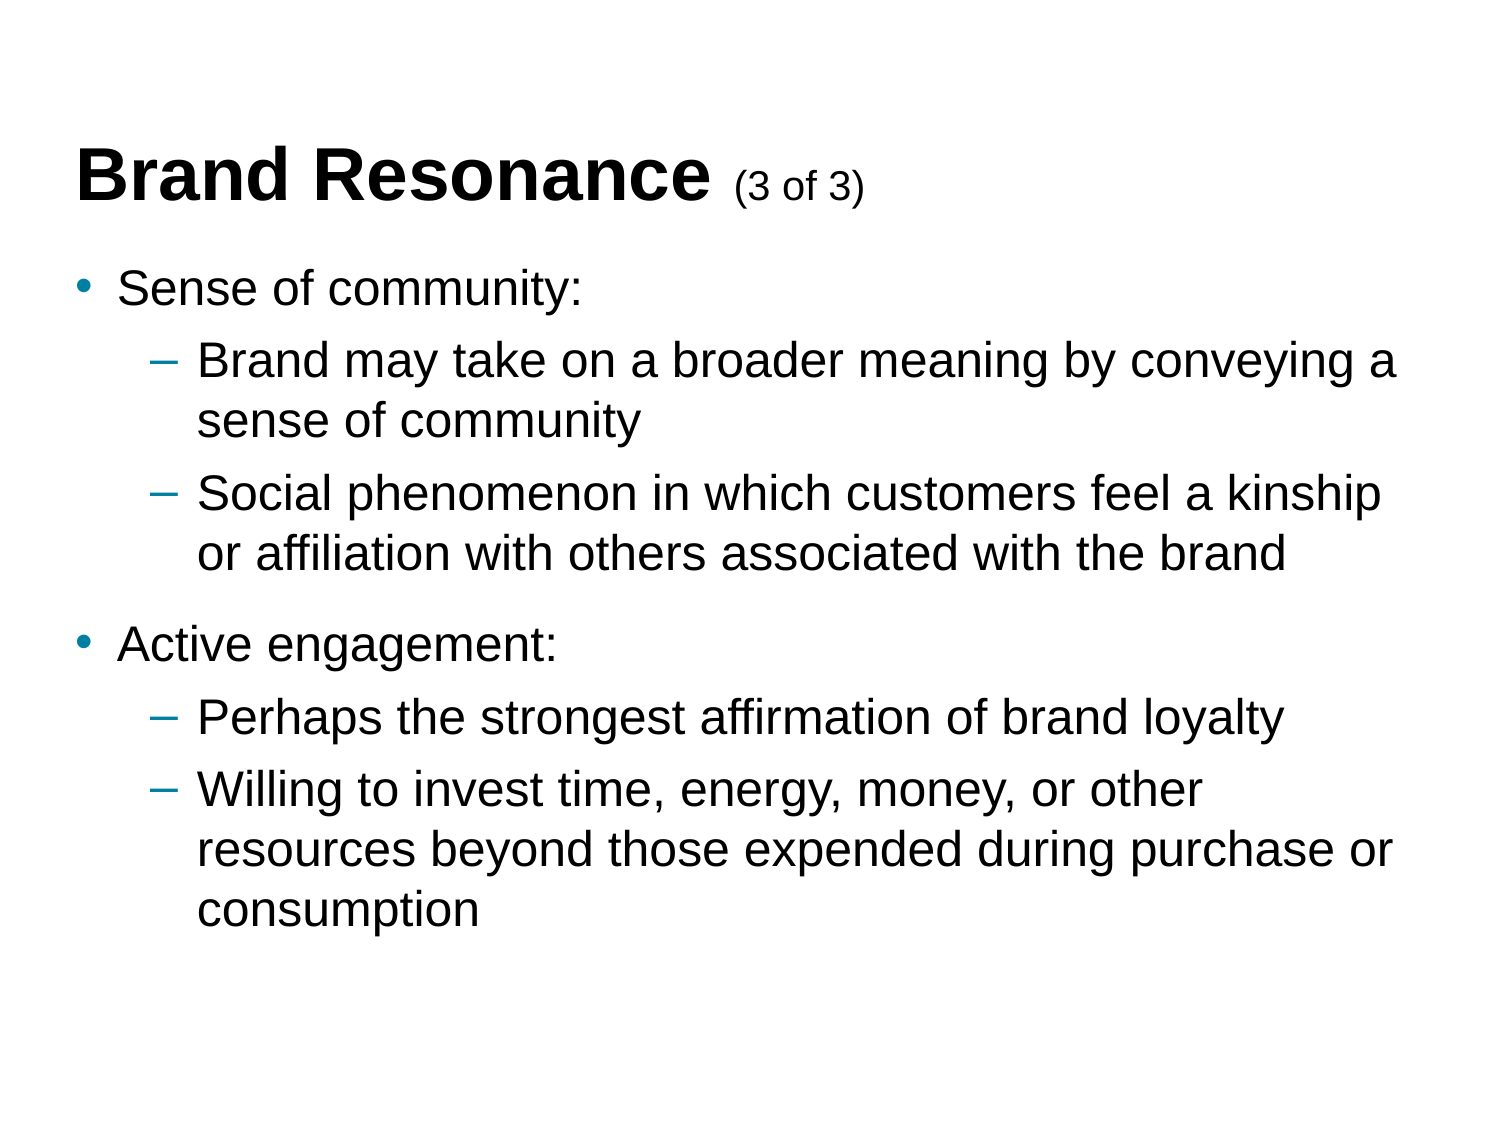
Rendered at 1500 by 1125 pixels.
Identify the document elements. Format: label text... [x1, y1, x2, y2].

title Brand Resonance (3 of 3) [75, 35, 1425, 216]
list Sense of community: Brand may take on a broader meaning by conveying a sense of community Social phenomenon in which customers feel a kinship or affiliation with others associated with the brand Active engagement: Perhaps the strongest affirmation of brand loyalty Willing to invest time, energy, money, or other resources beyond those expended during purchase or consumption [75, 255, 1425, 983]
